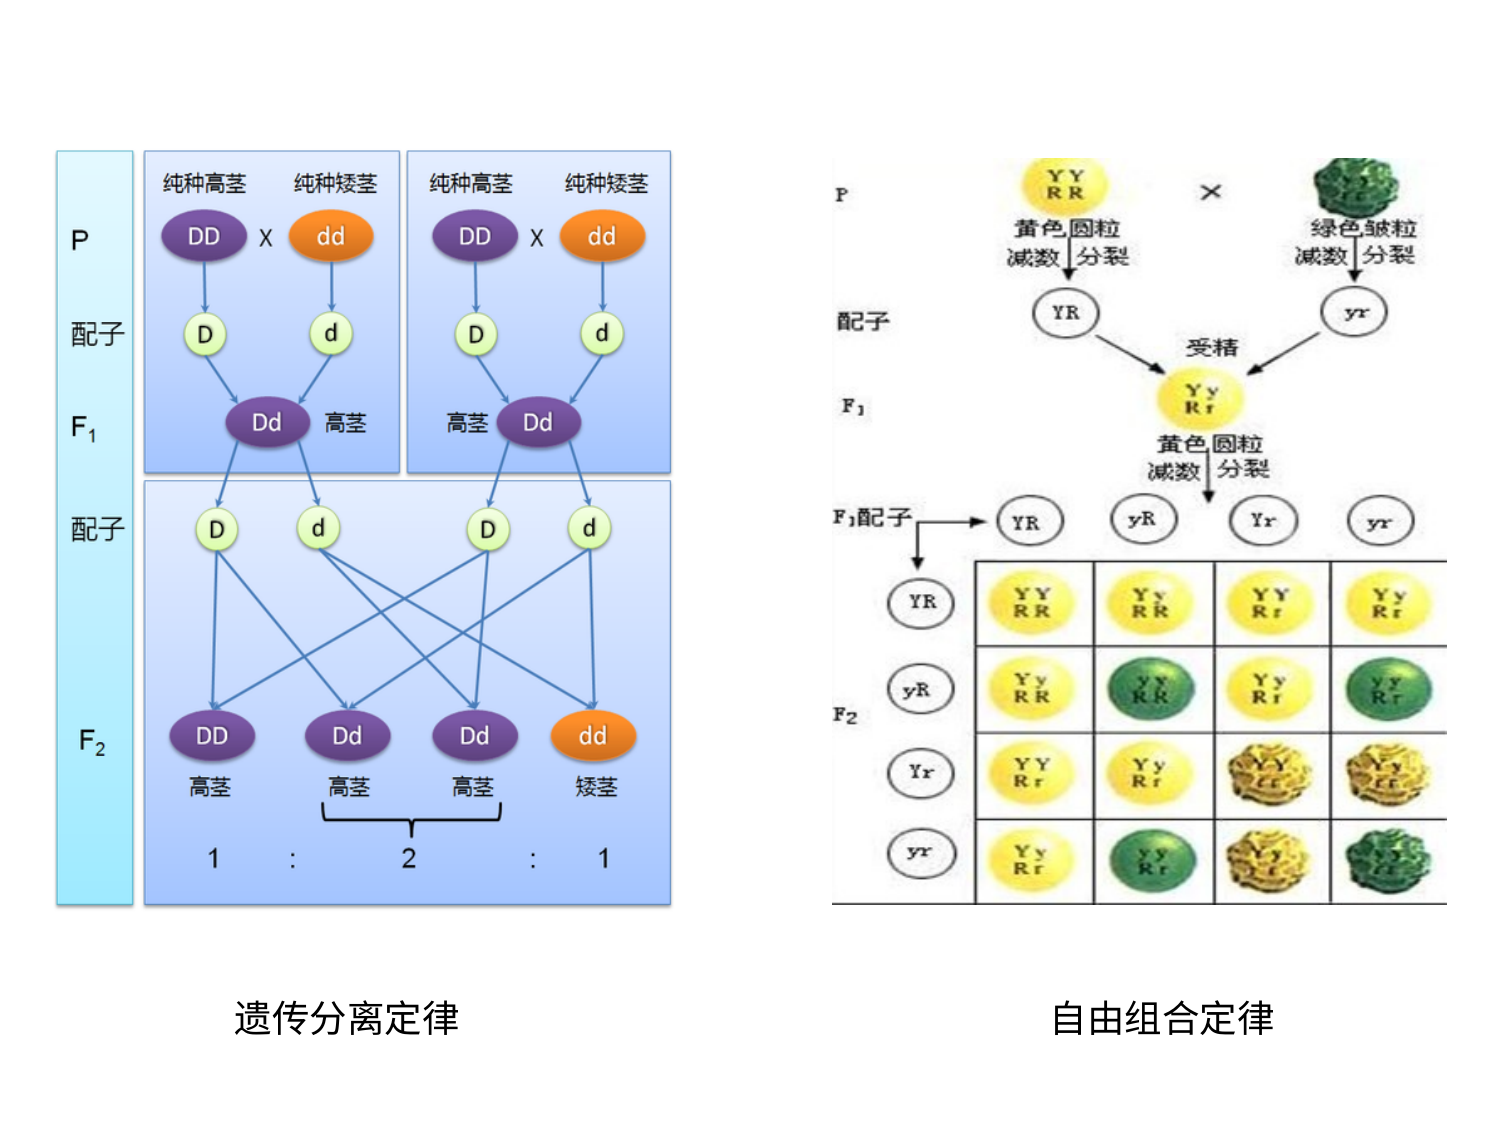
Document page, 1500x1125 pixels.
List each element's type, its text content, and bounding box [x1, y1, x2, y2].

picture [832, 158, 1448, 905]
text_box 自由组合定律 [1034, 987, 1290, 1048]
text_box 遗传分离定律 [219, 987, 475, 1048]
picture [52, 148, 680, 915]
